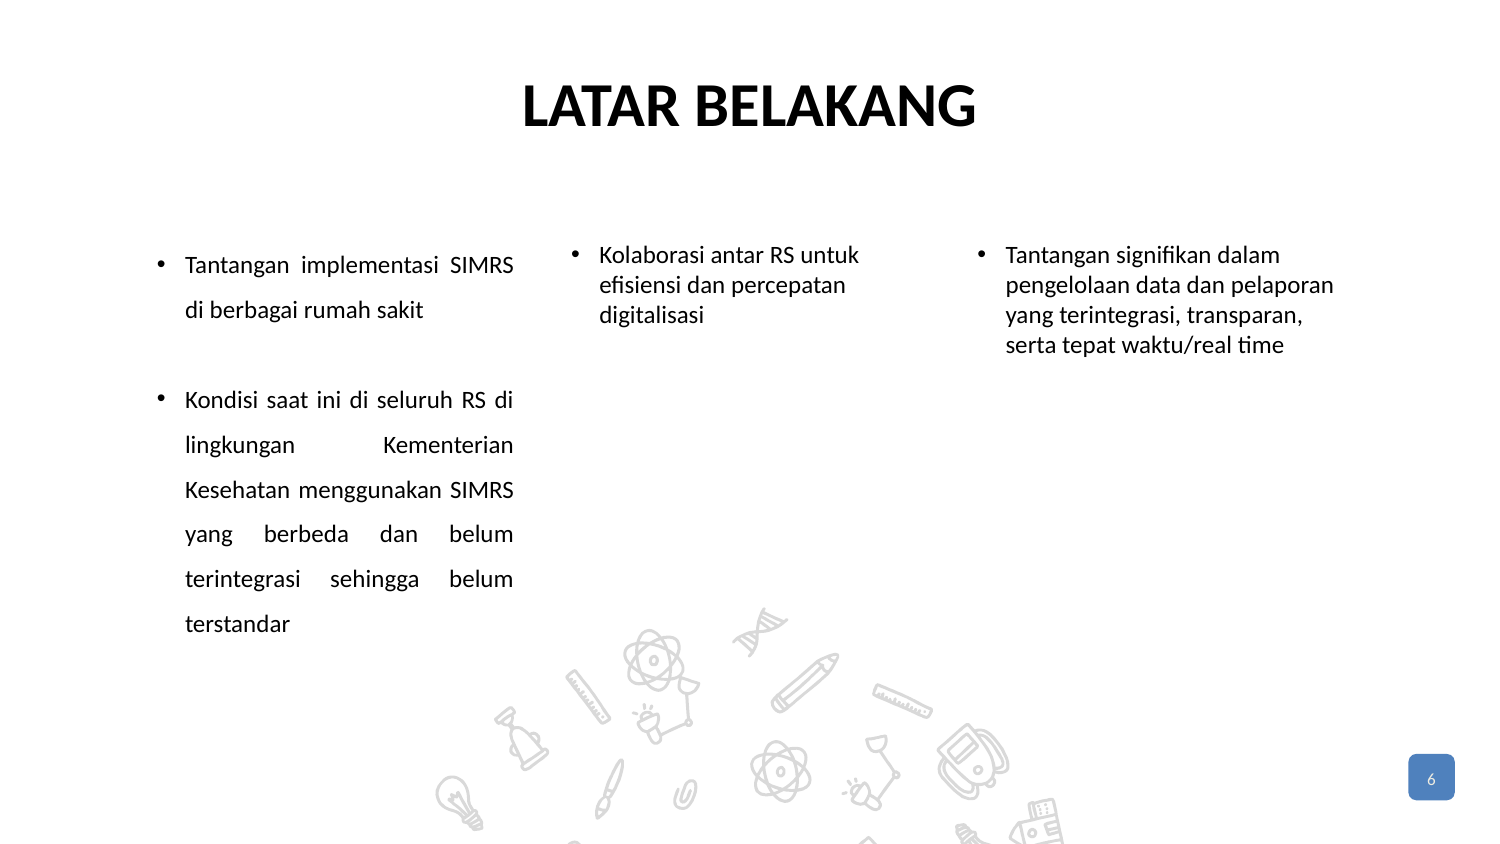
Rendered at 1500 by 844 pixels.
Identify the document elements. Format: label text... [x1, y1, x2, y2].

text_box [435, 607, 1067, 844]
text_box Kolaborasi antar RS untuk efisiensi dan percepatan digitalisasi [556, 231, 944, 374]
text_box Tantangan implementasi SIMRS di berbagai rumah sakit Kondisi saat ini di seluruh RS di lingkungan Kementerian Kesehatan menggunakan SIMRS yang berbeda dan belum terintegrasi sehingga belum terstandar [142, 226, 530, 717]
list LATAR BELAKANG [389, 56, 1111, 148]
text_box Tantangan signifikan dalam pengelolaan data dan pelaporan yang terintegrasi, transparan, serta tepat waktu/real time [962, 231, 1350, 421]
